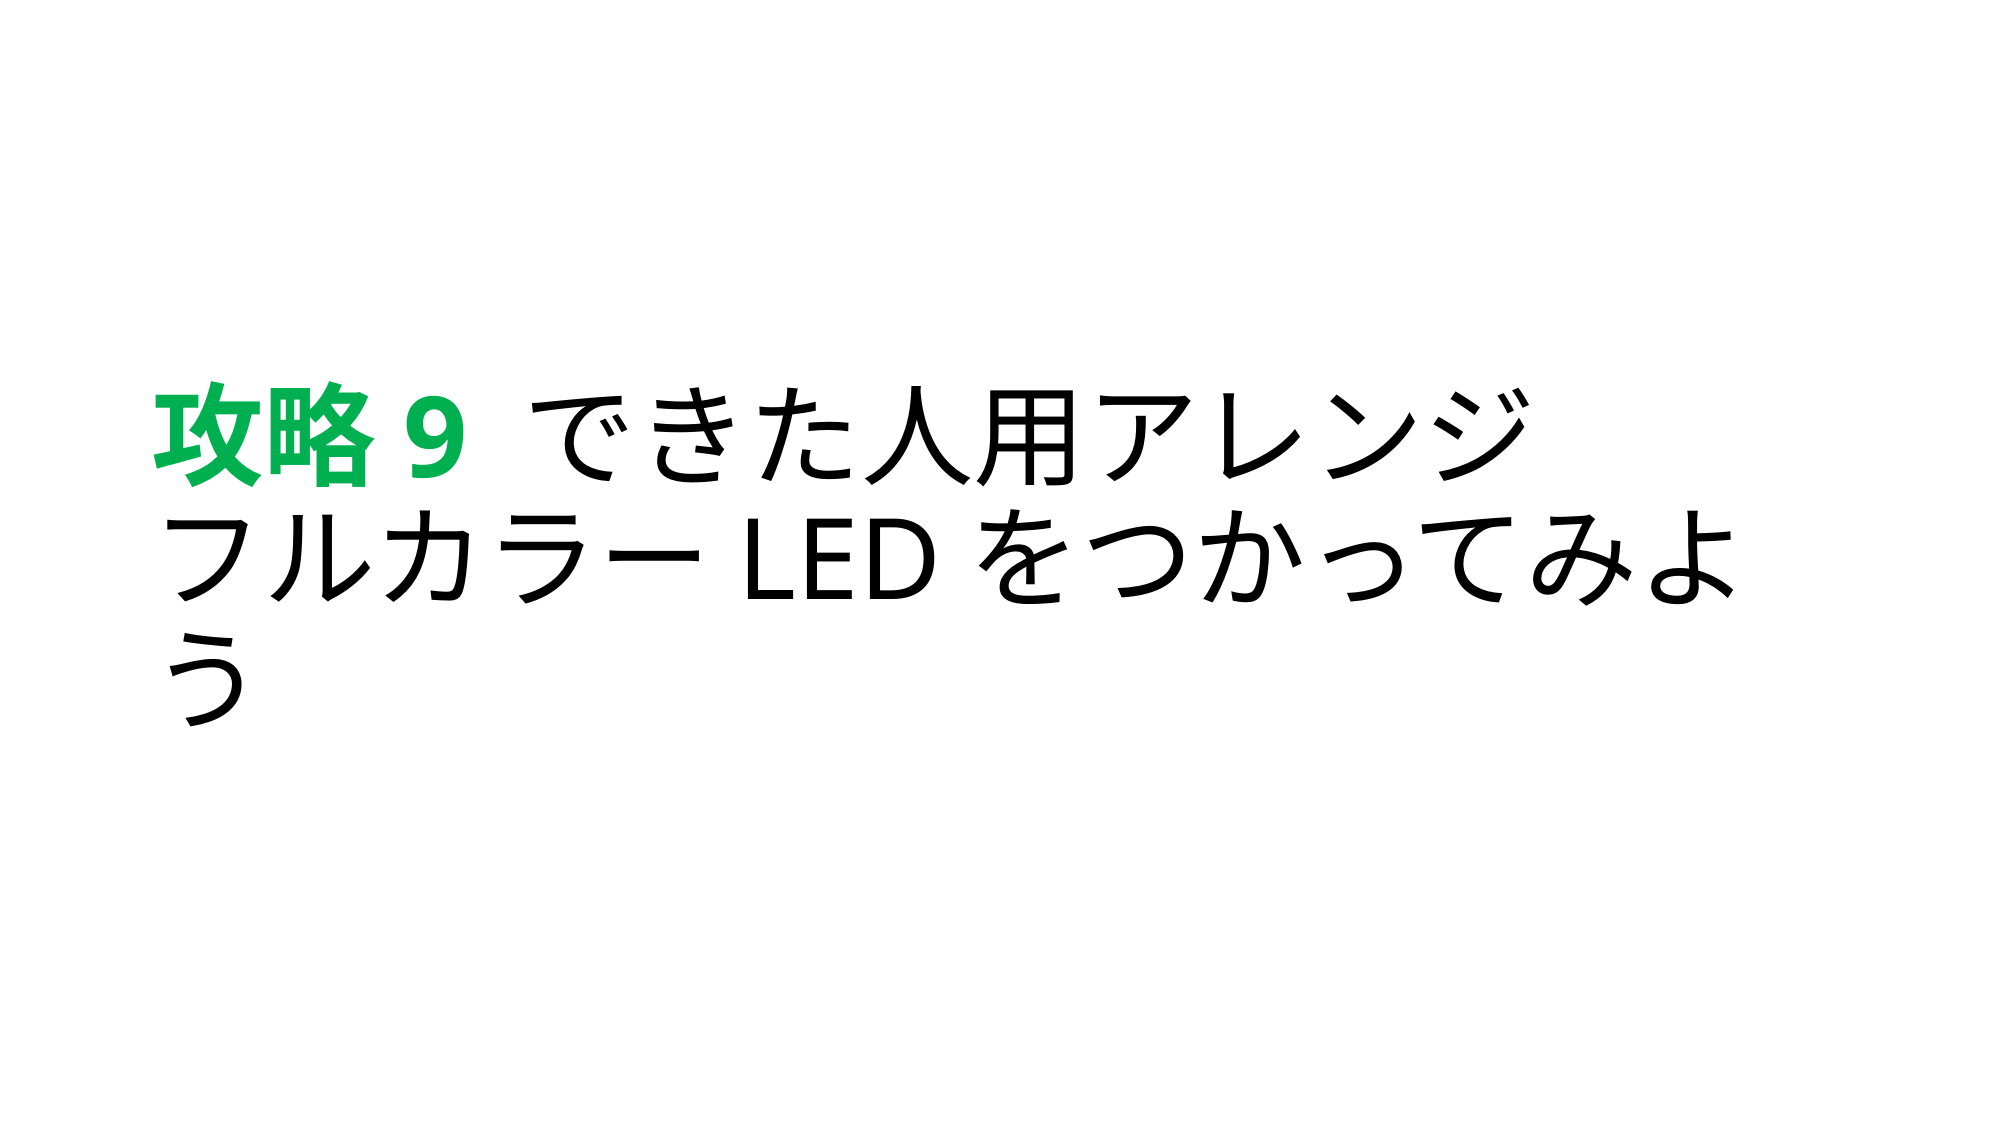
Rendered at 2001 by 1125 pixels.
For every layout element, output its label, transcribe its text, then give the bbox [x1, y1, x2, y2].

title 攻略9 できた人用アレンジ フルカラーLEDをつかってみよう [136, 284, 1862, 753]
